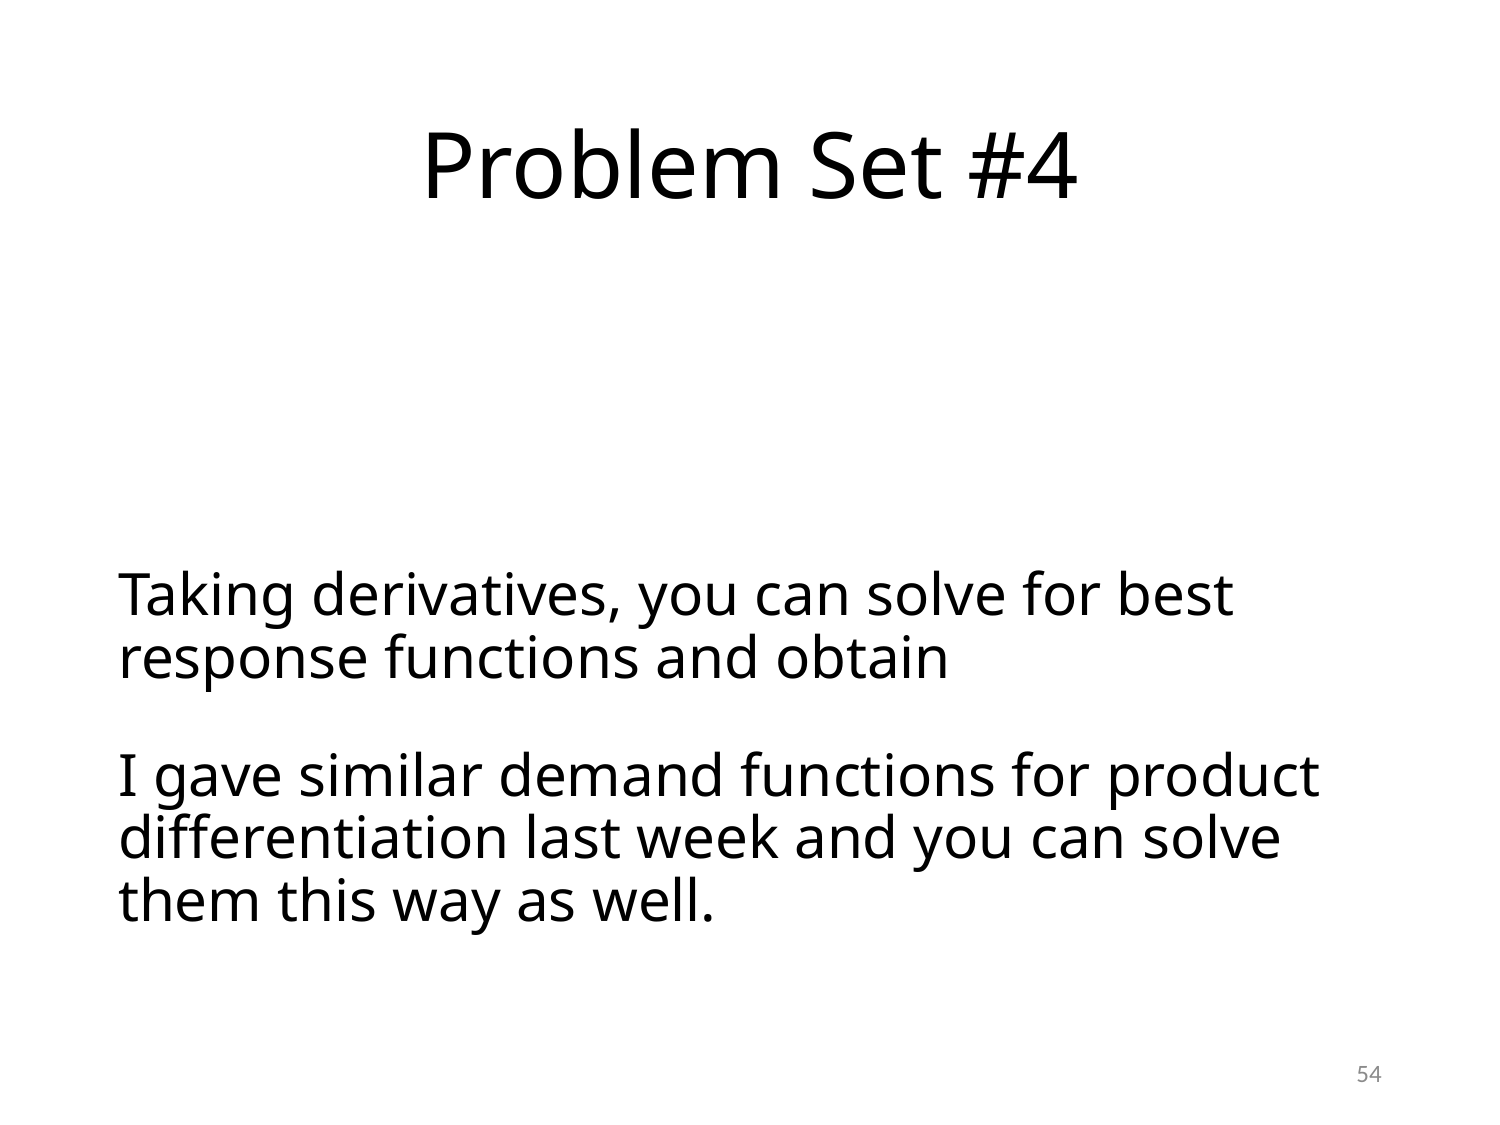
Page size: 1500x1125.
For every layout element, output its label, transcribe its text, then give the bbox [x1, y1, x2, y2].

slide_number 54 [1059, 1042, 1397, 1103]
title Problem Set #4 [103, 59, 1397, 278]
